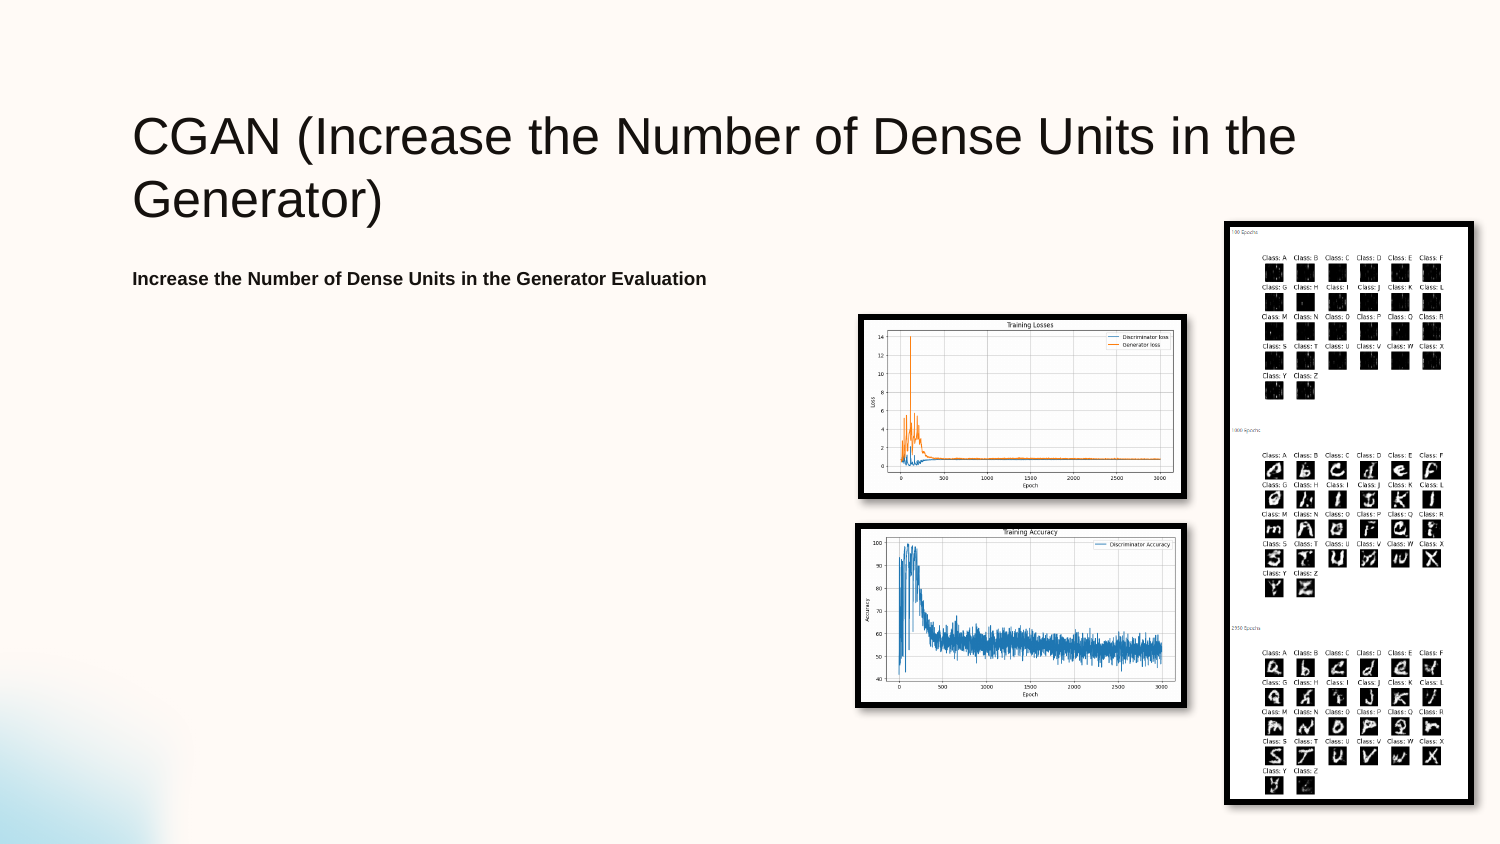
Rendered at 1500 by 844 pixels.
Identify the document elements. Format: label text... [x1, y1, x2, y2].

picture [863, 320, 1182, 494]
title CGAN (Increase the Number of Dense Units in the Generator) [117, 87, 1383, 178]
picture [1229, 226, 1468, 800]
picture [0, 561, 286, 844]
picture [861, 528, 1182, 702]
text_box Increase the Number of Dense Units in the Generator Evaluation [117, 251, 1006, 718]
